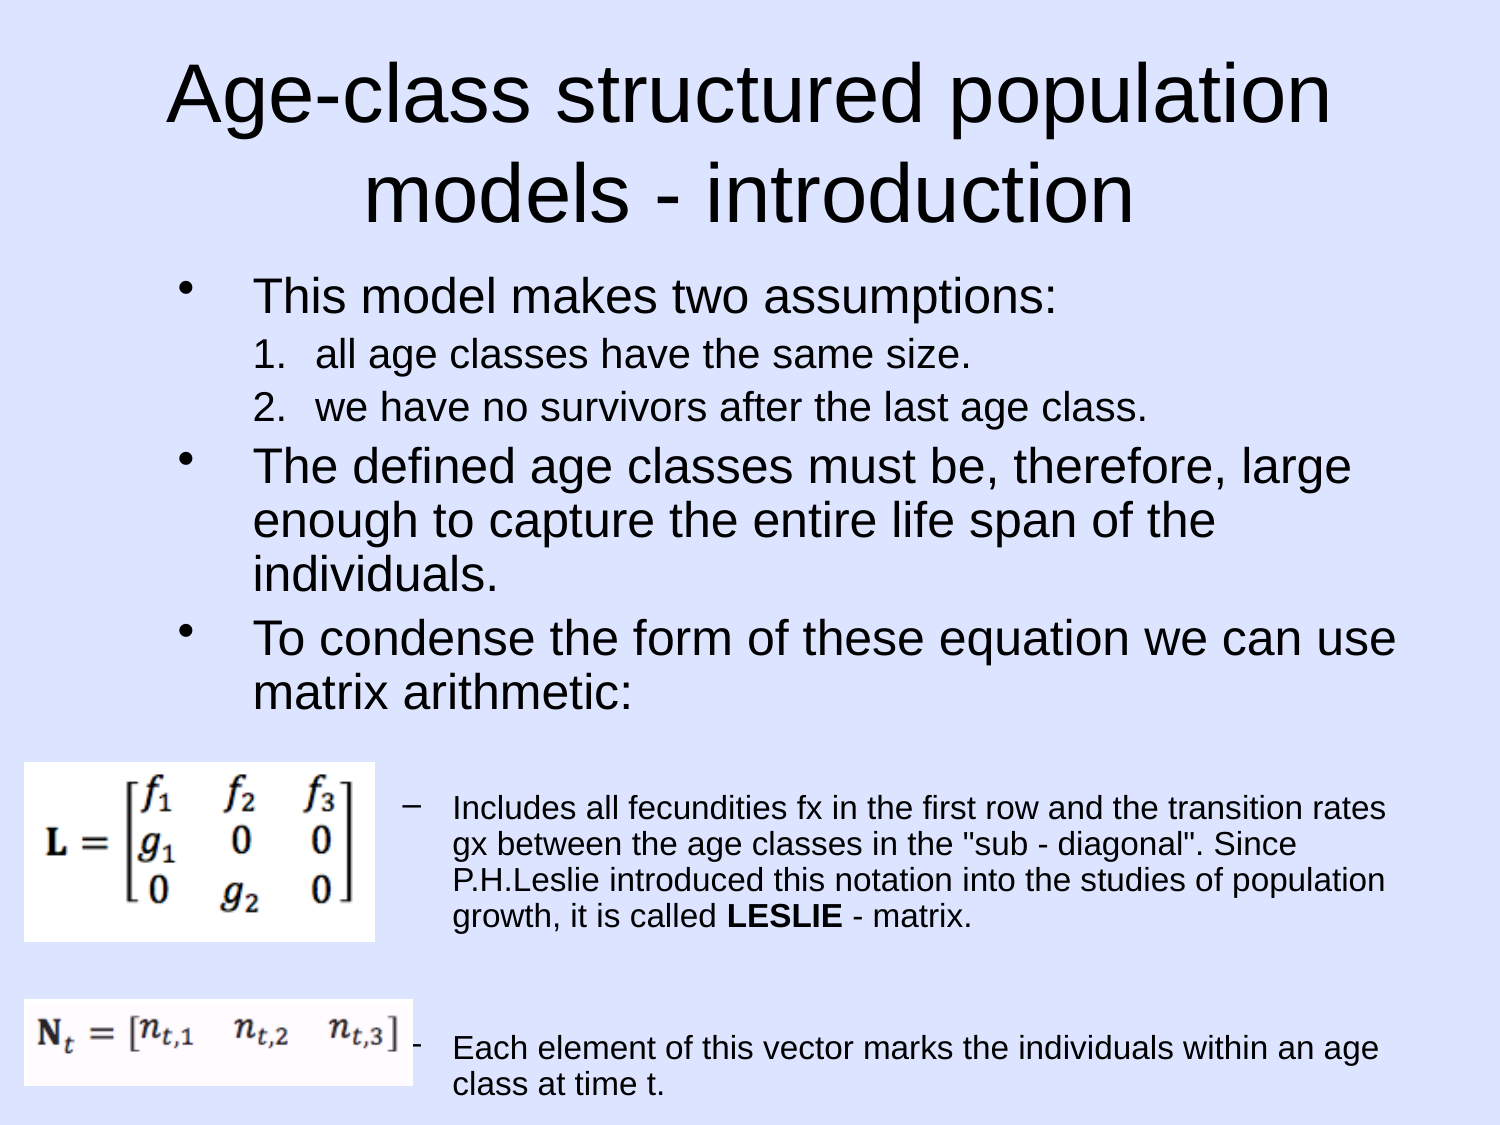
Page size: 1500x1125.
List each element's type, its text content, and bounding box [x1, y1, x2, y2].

title Age-class structured population models - introduction [75, 45, 1425, 233]
picture [24, 999, 413, 1087]
picture [24, 762, 376, 943]
list This model makes two assumptions: all age classes have the same size. we have no survivors after the last age class. The defined age classes must be, therefore, large enough to capture the entire life span of the individuals. To condense the form of these equation we can use matrix arithmetic: Includes all fecundities fx in the first row and the transition rates gx between the age classes in the "sub - diagonal". Since P.H.Leslie introduced this notation into the studies of population growth, it is called LESLIE - matrix. Each element of this vector marks the individuals within an age class at time t. [162, 262, 1425, 1075]
